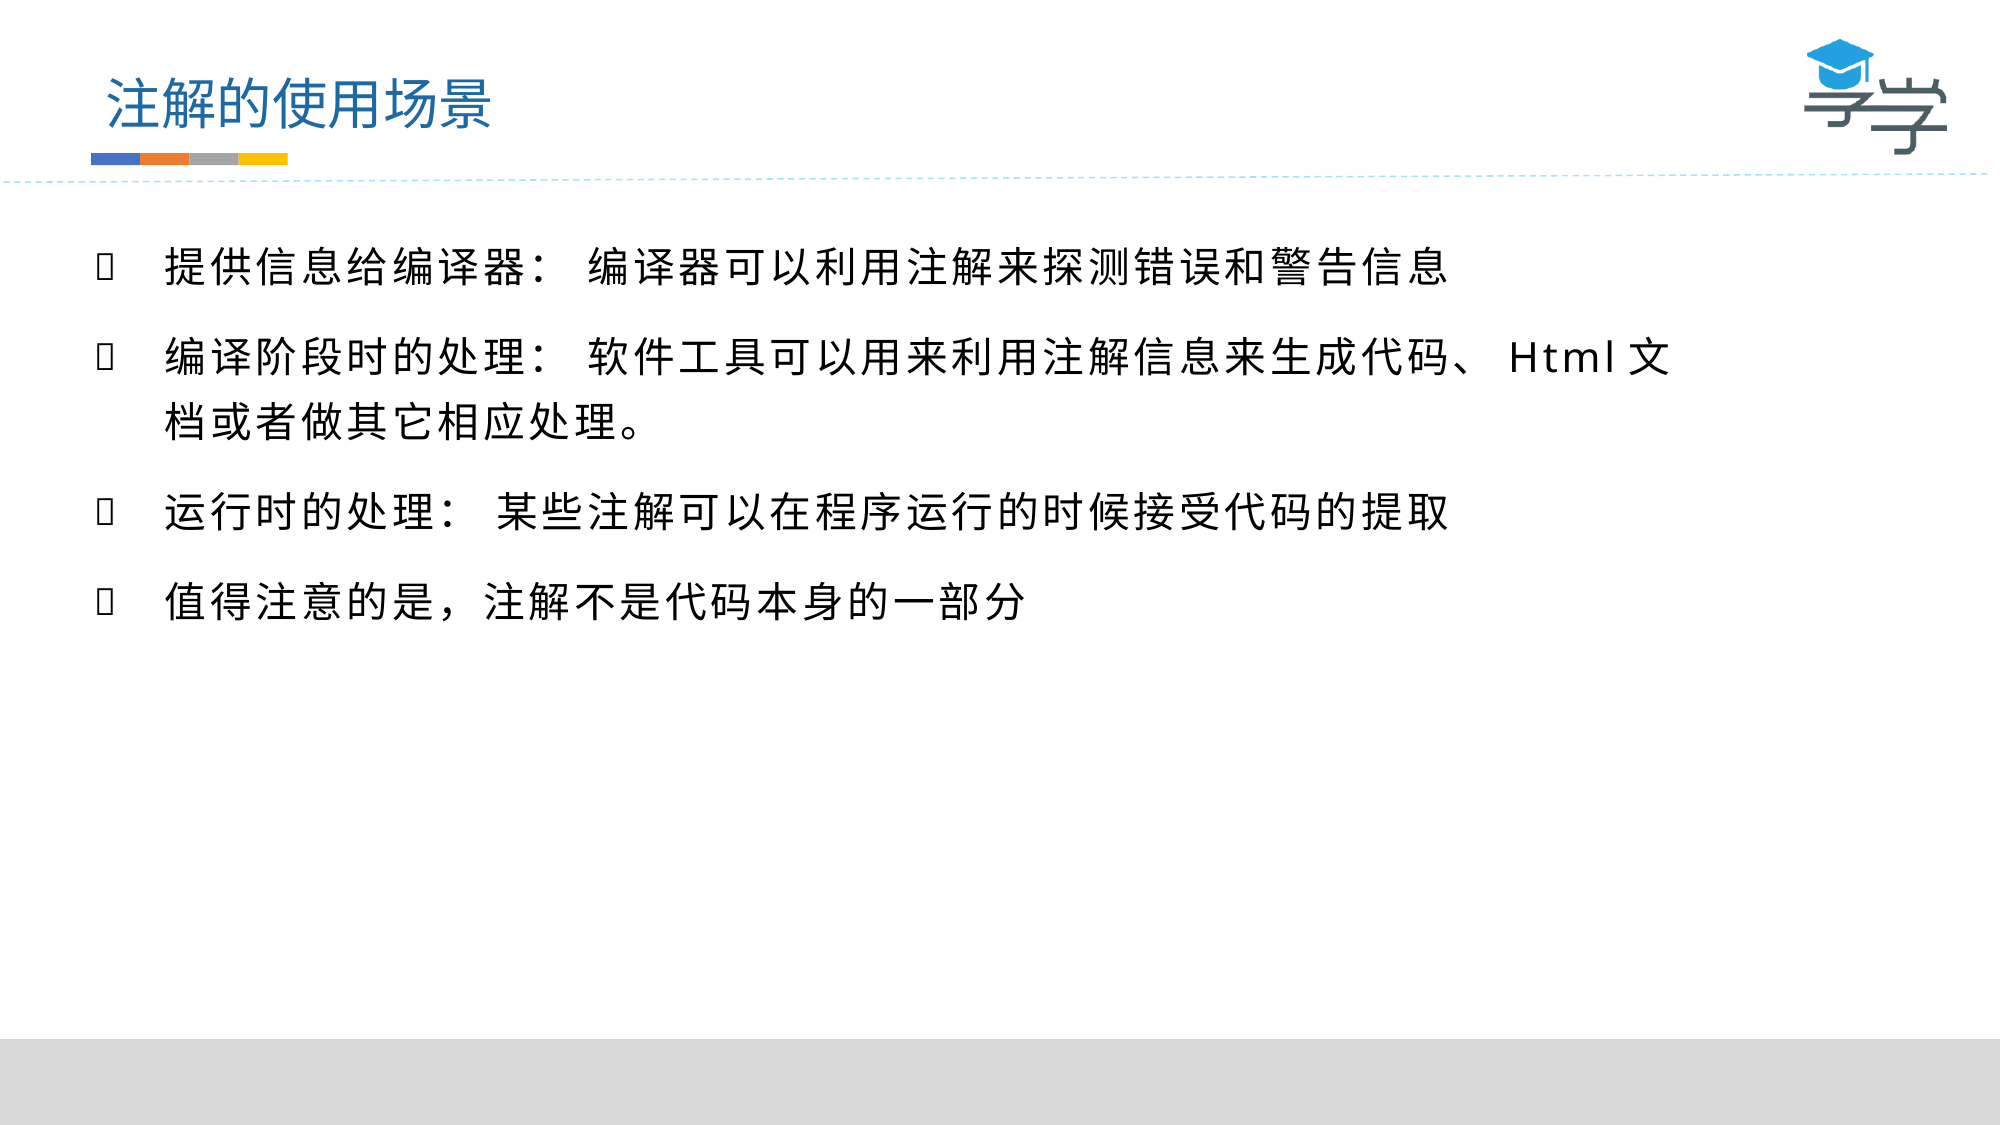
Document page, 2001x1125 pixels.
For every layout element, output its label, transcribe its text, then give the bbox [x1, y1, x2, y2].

picture [1799, 20, 1952, 173]
text_box 注解的使用场景 [91, 61, 671, 144]
text_box 提供信息给编译器： 编译器可以利用注解来探测错误和警告信息 编译阶段时的处理： 软件工具可以用来利用注解信息来生成代码、Html文档或者做其它相应处理。 运行时的处理： 某些注解可以在程序运行的时候接受代码的提取 值得注意的是，注解不是代码本身的一部分 [77, 225, 1705, 626]
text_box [0, 173, 1993, 183]
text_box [90, 152, 288, 166]
